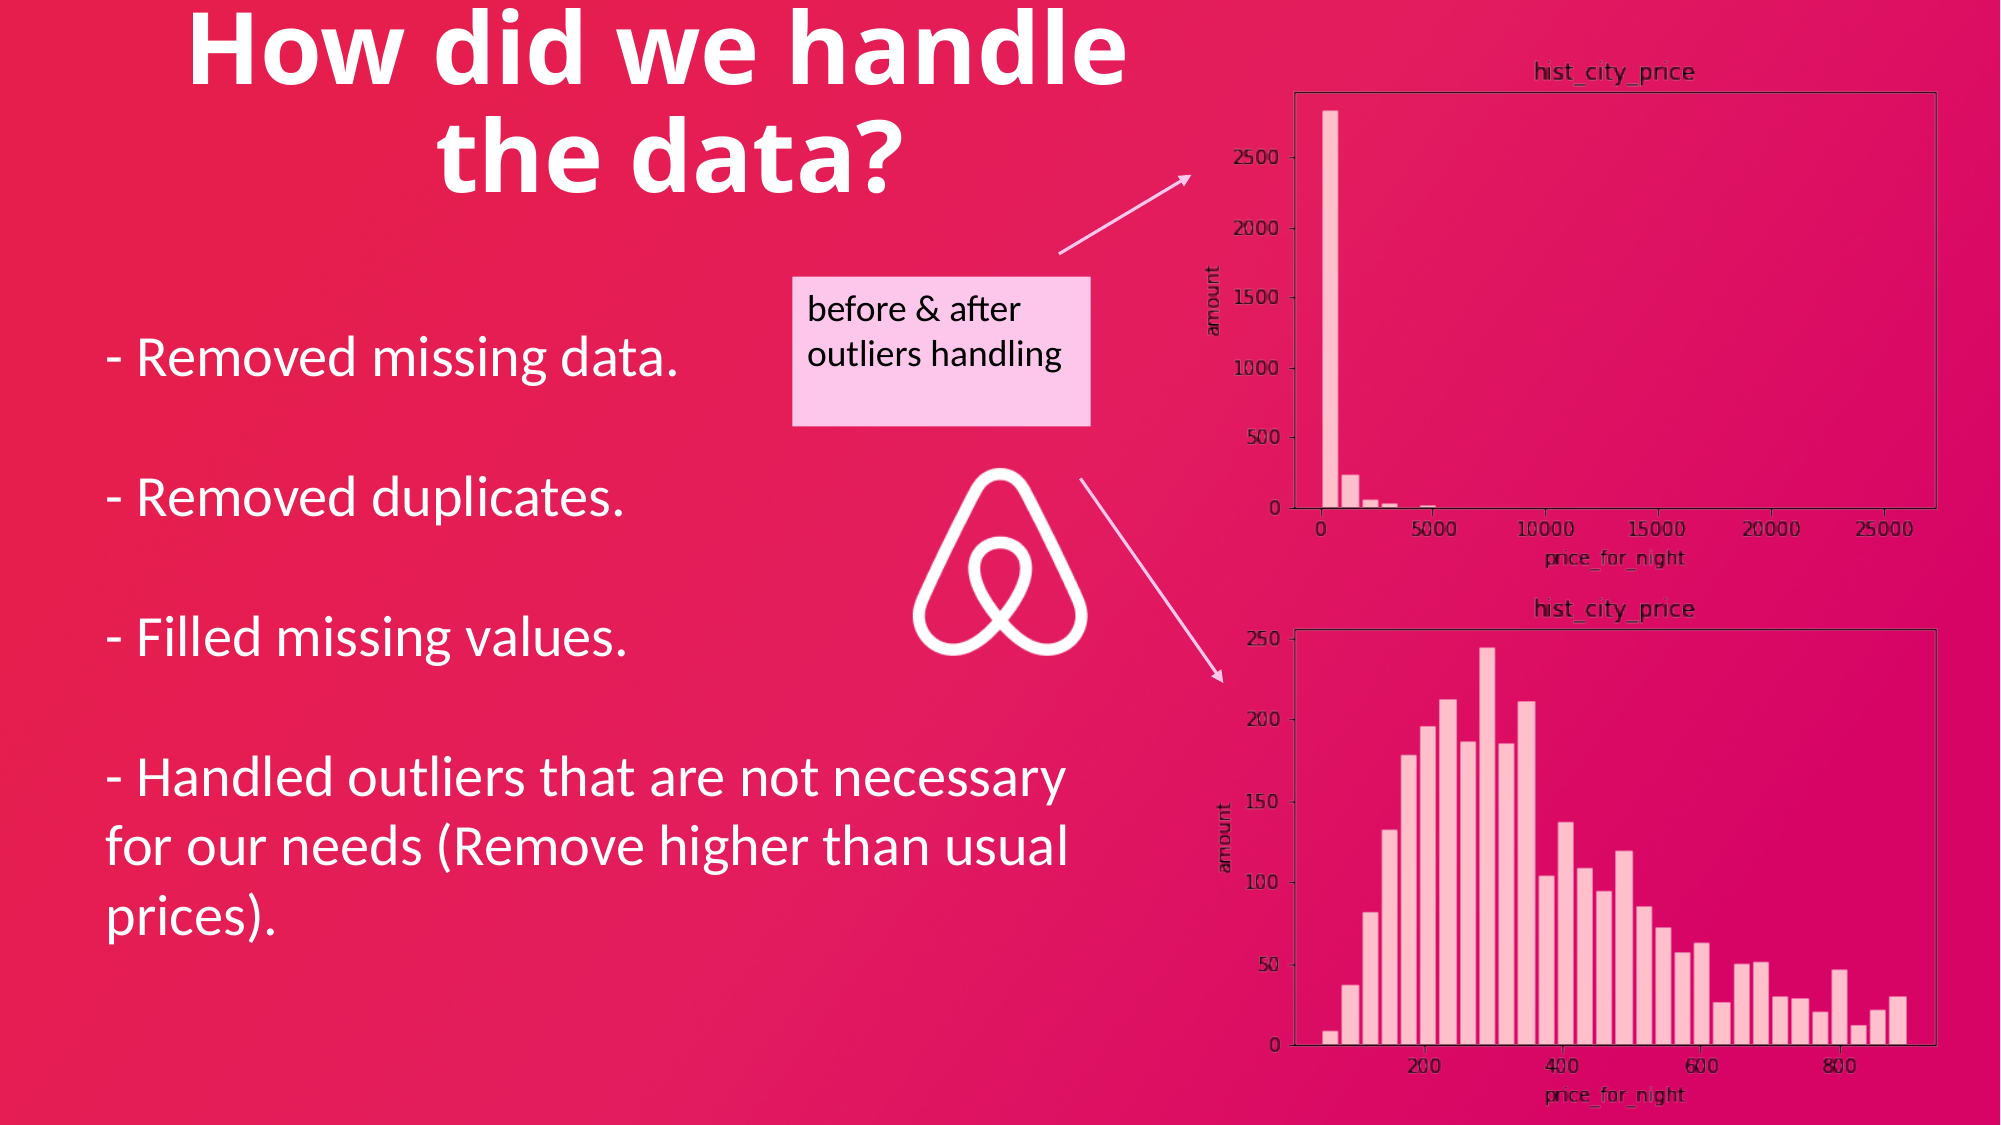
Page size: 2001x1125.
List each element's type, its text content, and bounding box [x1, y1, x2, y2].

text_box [1058, 174, 1191, 254]
text_box - Removed missing data. - Removed duplicates. - Filled missing values. - Handled outliers that are not necessary for our needs (Remove higher than usual prices). [90, 310, 1091, 955]
title How did we handle the data? [77, 54, 1191, 277]
picture [0, 0, 2001, 1125]
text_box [1080, 478, 1191, 684]
text_box before & after outliers handling [792, 276, 1091, 427]
